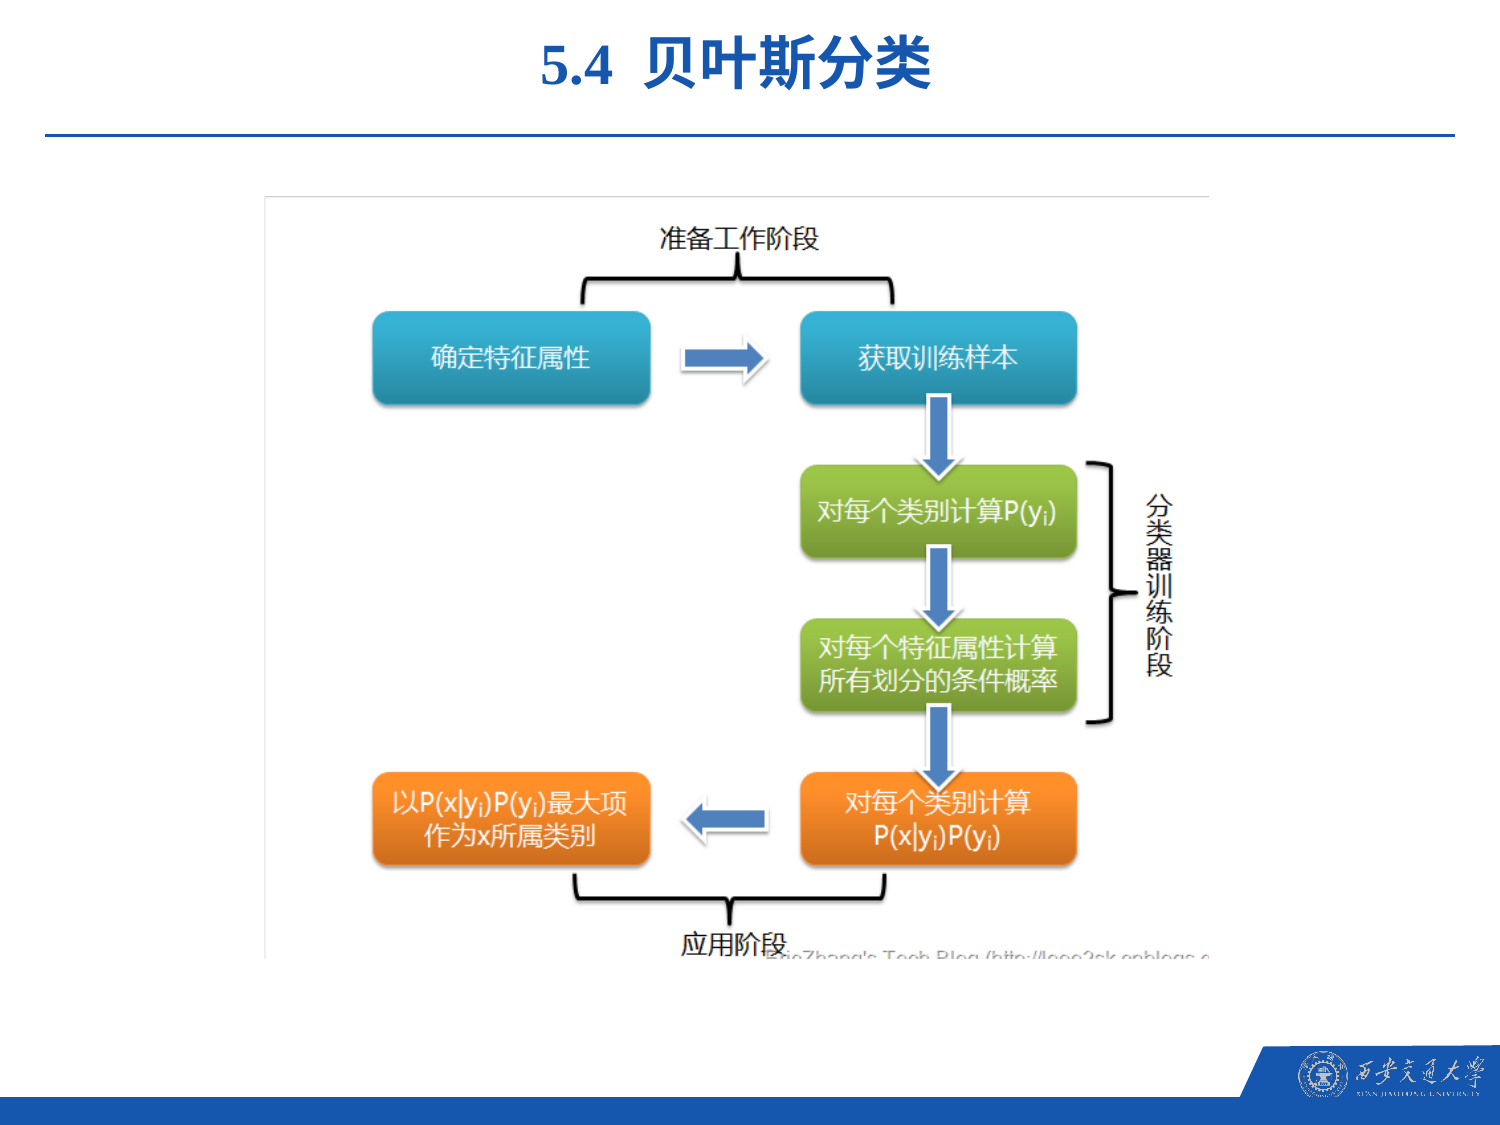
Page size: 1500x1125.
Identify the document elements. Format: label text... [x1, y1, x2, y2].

text_box 5.4 贝叶斯分类 [134, 19, 1340, 104]
picture [264, 196, 1210, 959]
